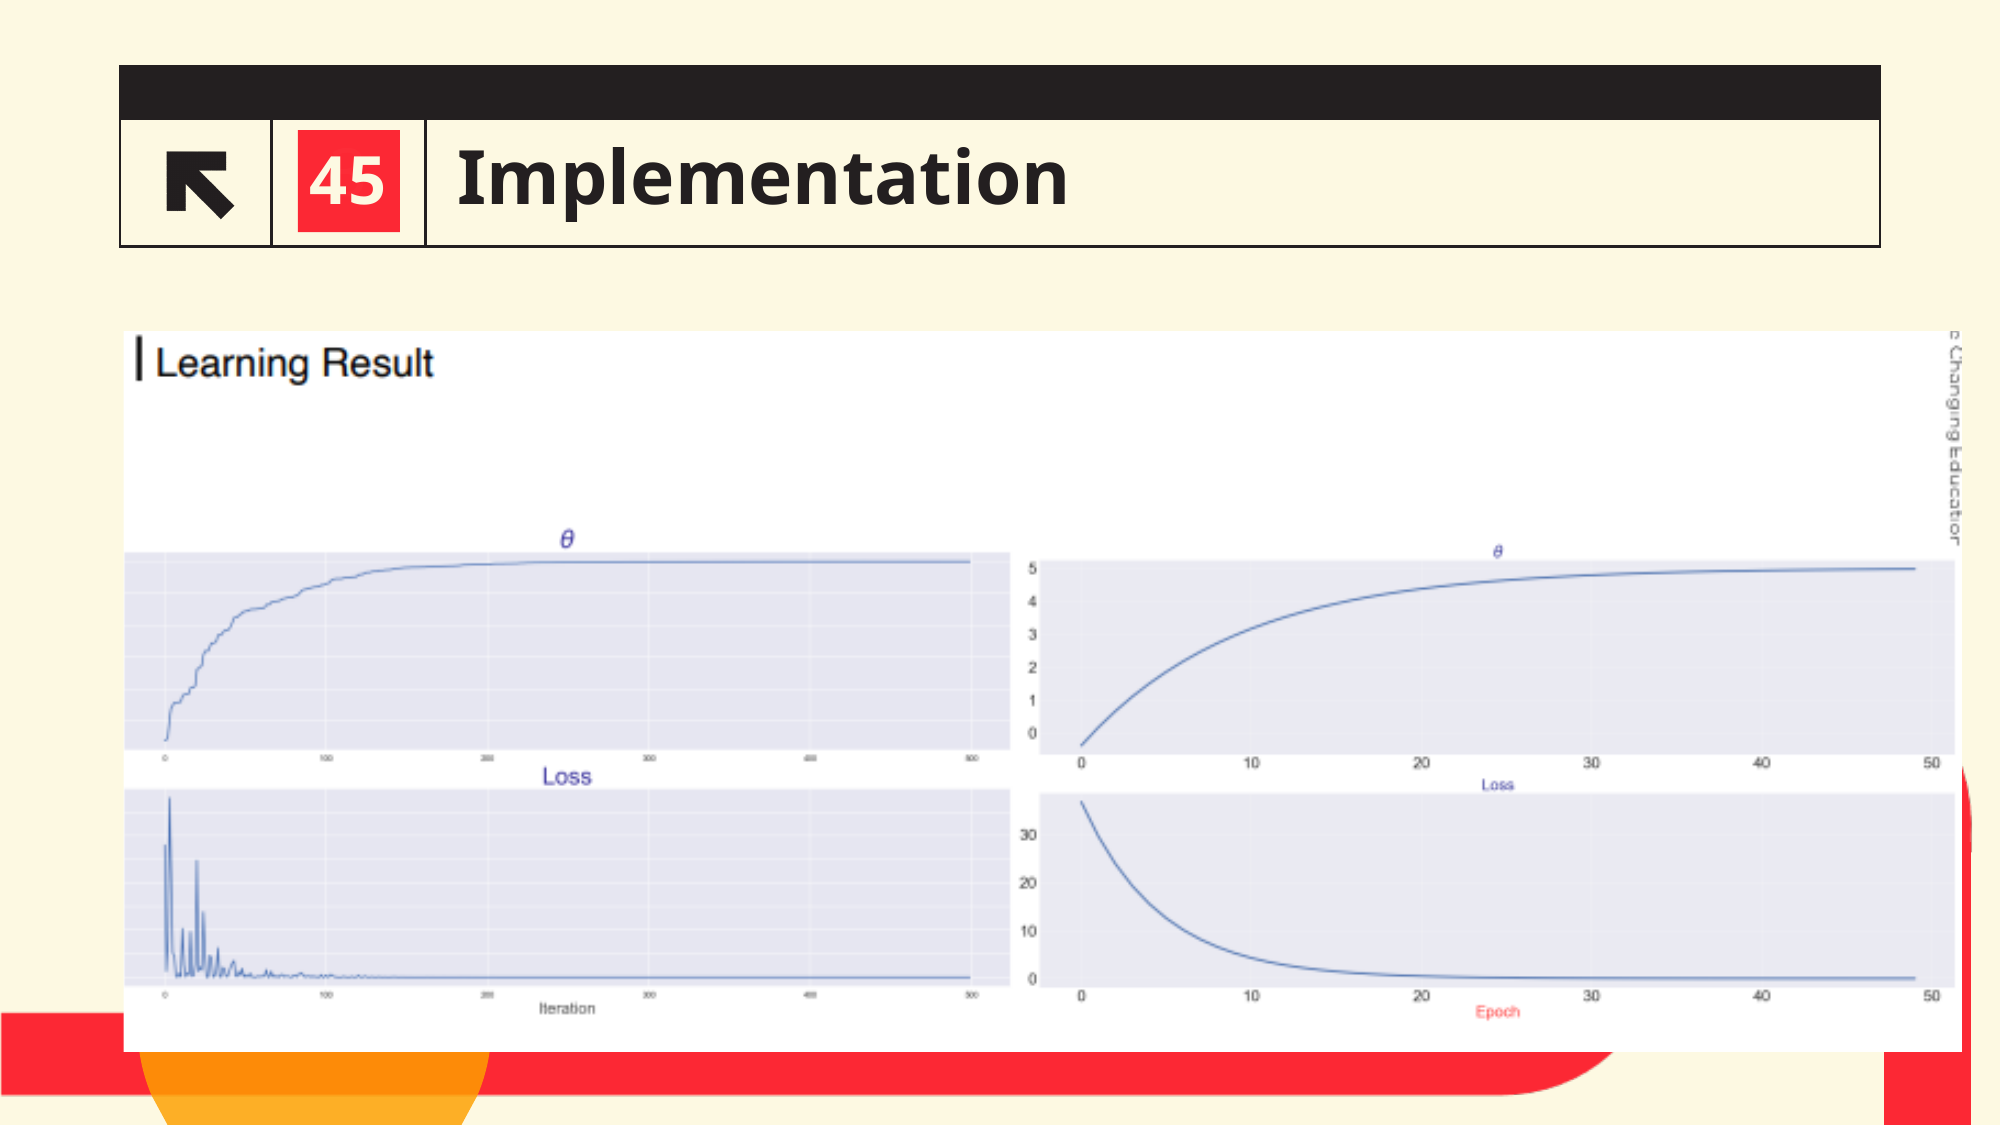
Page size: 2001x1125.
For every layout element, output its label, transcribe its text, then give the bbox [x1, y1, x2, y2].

picture [121, 105, 271, 258]
picture [0, 331, 2001, 1125]
slide_number 45 [271, 132, 426, 235]
title Implementation [442, 116, 1880, 244]
